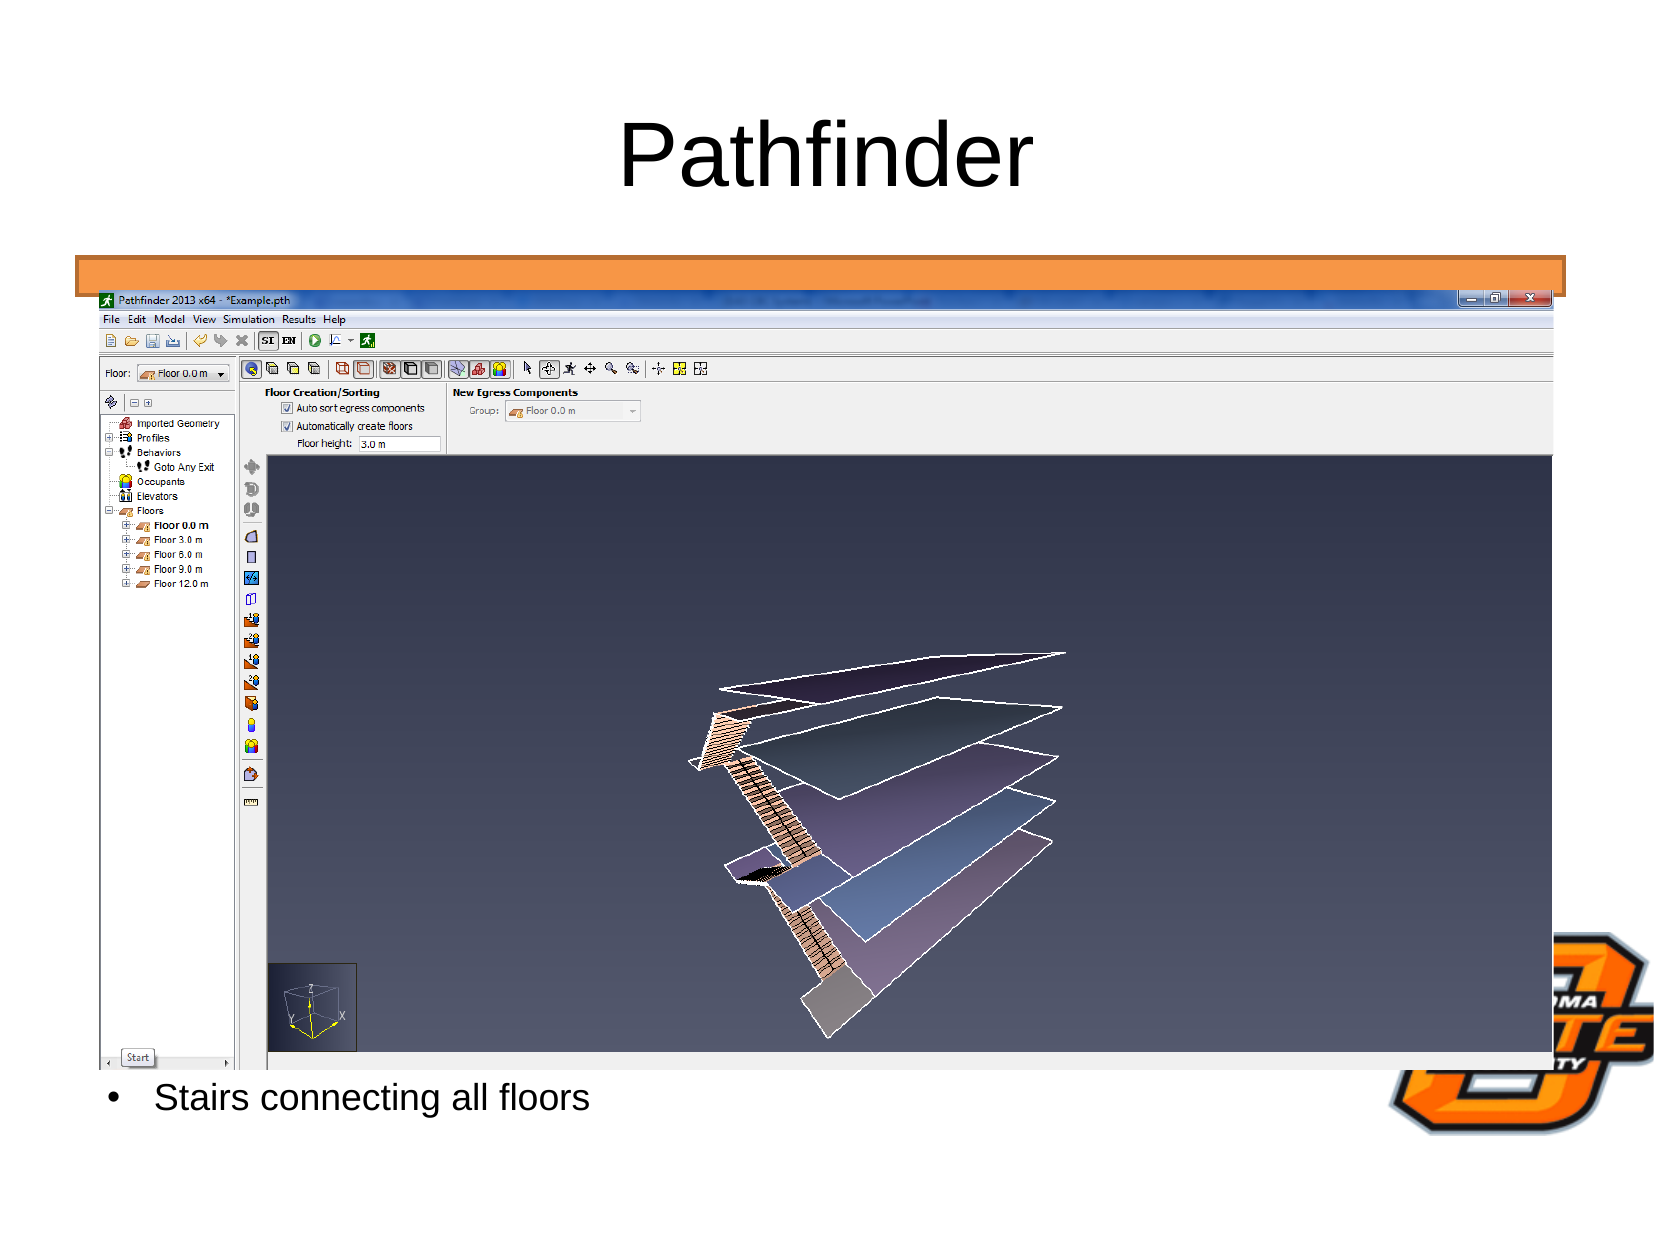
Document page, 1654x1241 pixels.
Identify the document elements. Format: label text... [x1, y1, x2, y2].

picture [1364, 932, 1654, 1136]
title Pathfinder [82, 49, 1571, 257]
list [98, 289, 1554, 1070]
text_box Stairs connecting all floors [92, 1070, 606, 1127]
